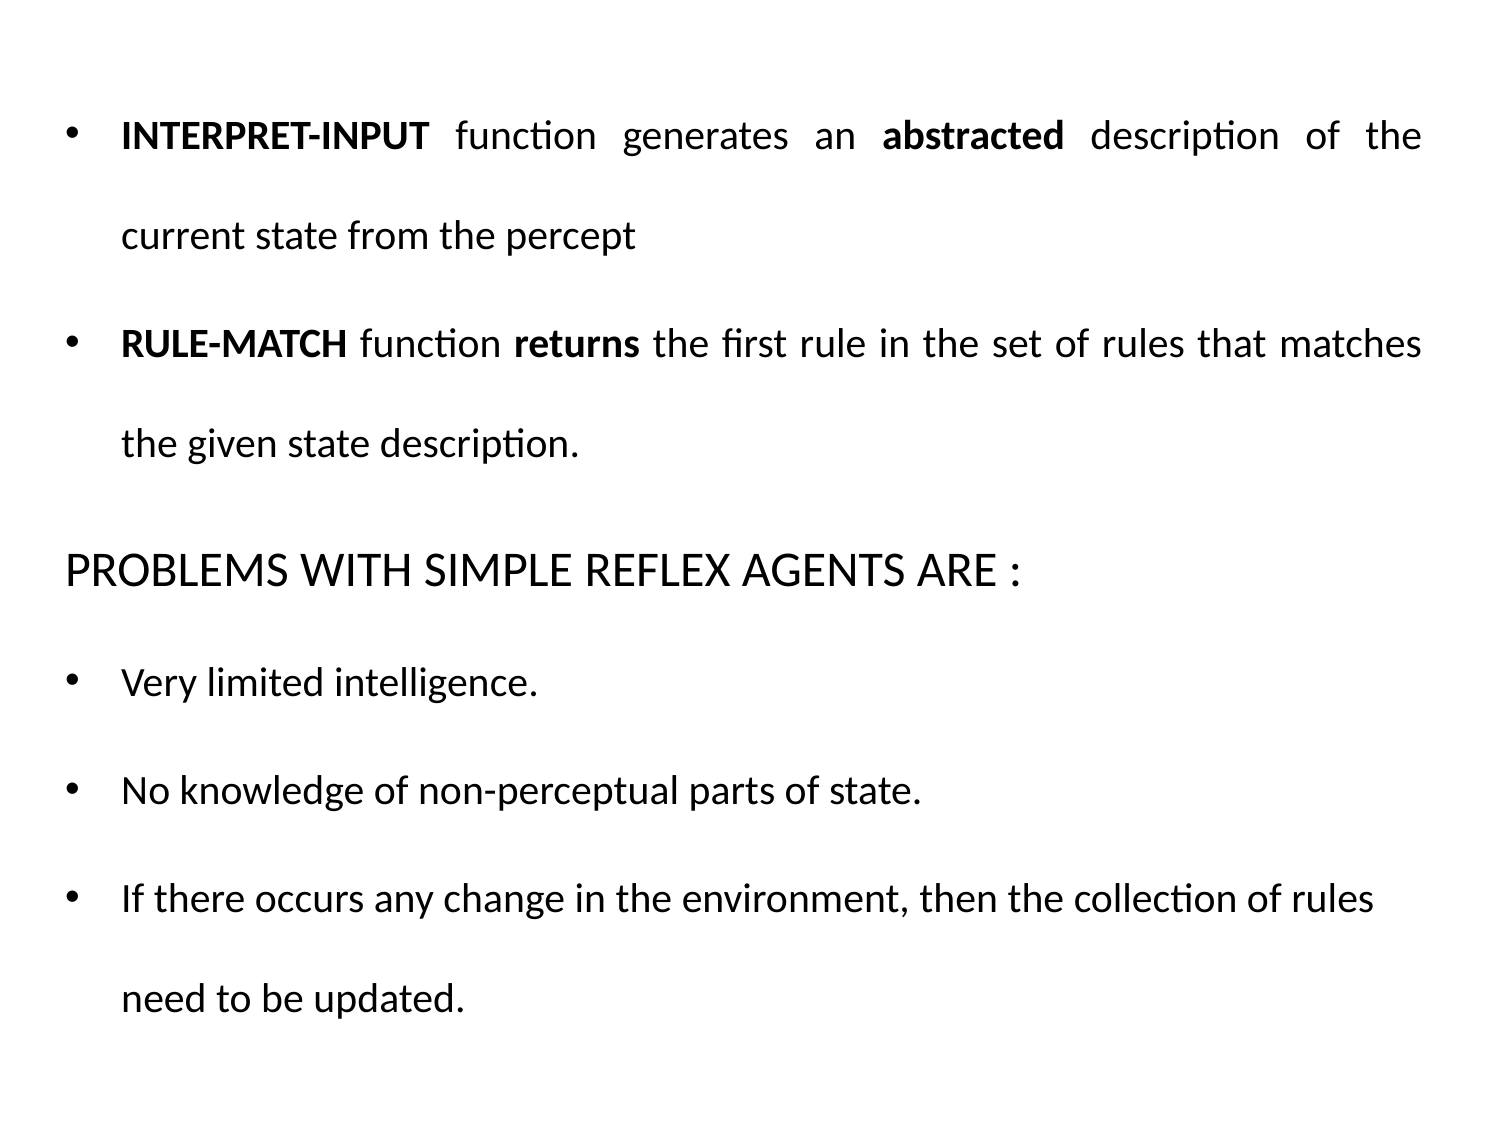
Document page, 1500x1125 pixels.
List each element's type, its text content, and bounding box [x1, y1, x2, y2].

list INTERPRET-INPUT function generates an abstracted description of the current state from the percept RULE-MATCH function returns the ﬁrst rule in the set of rules that matches the given state description. PROBLEMS WITH SIMPLE REFLEX AGENTS ARE : Very limited intelligence. No knowledge of non-perceptual parts of state. If there occurs any change in the environment, then the collection of rules need to be updated. [50, 50, 1438, 1025]
